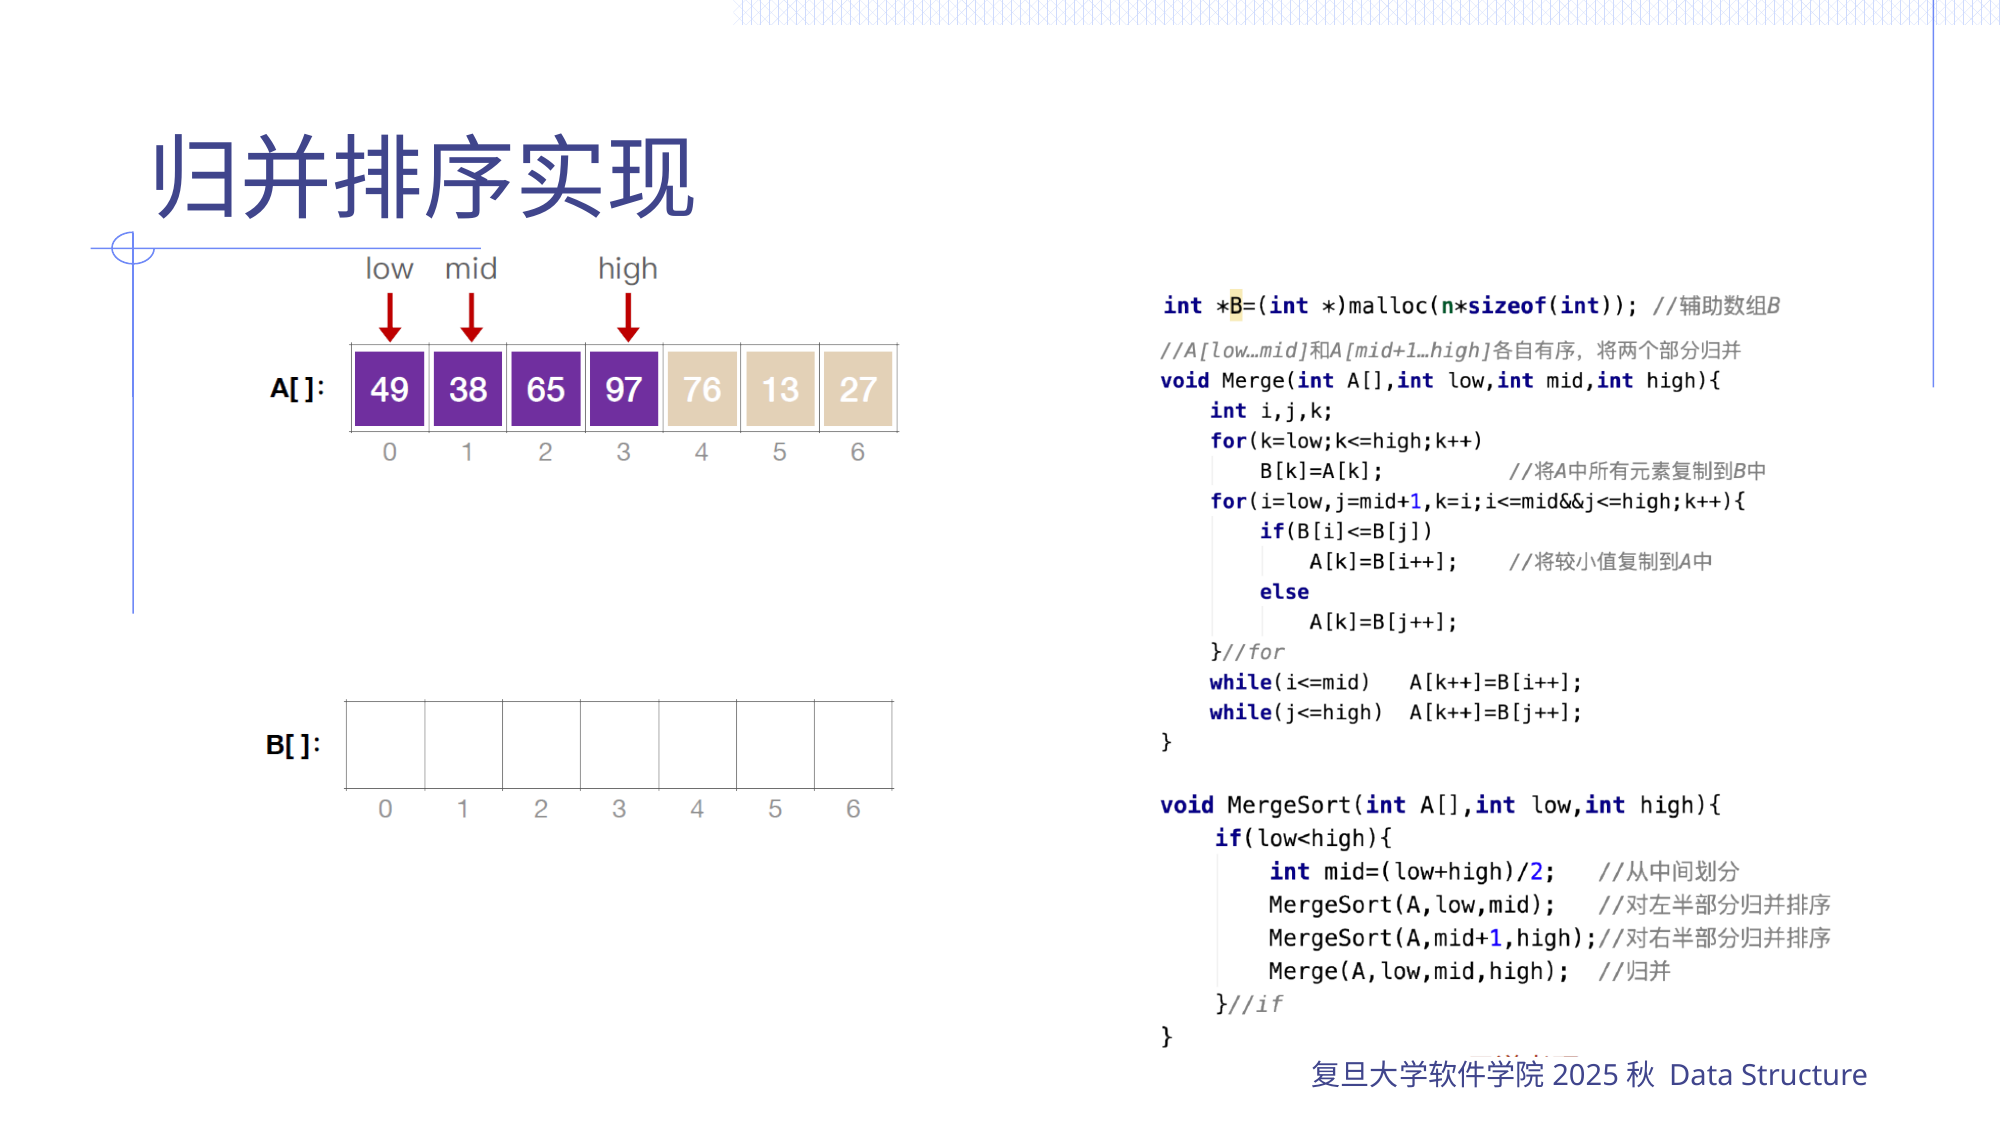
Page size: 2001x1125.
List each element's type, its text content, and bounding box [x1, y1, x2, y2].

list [216, 243, 1851, 1057]
title 归并排序实现 [133, 50, 1834, 238]
